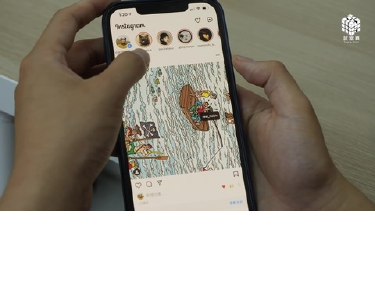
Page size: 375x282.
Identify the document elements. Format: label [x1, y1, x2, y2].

picture [0, 0, 375, 212]
